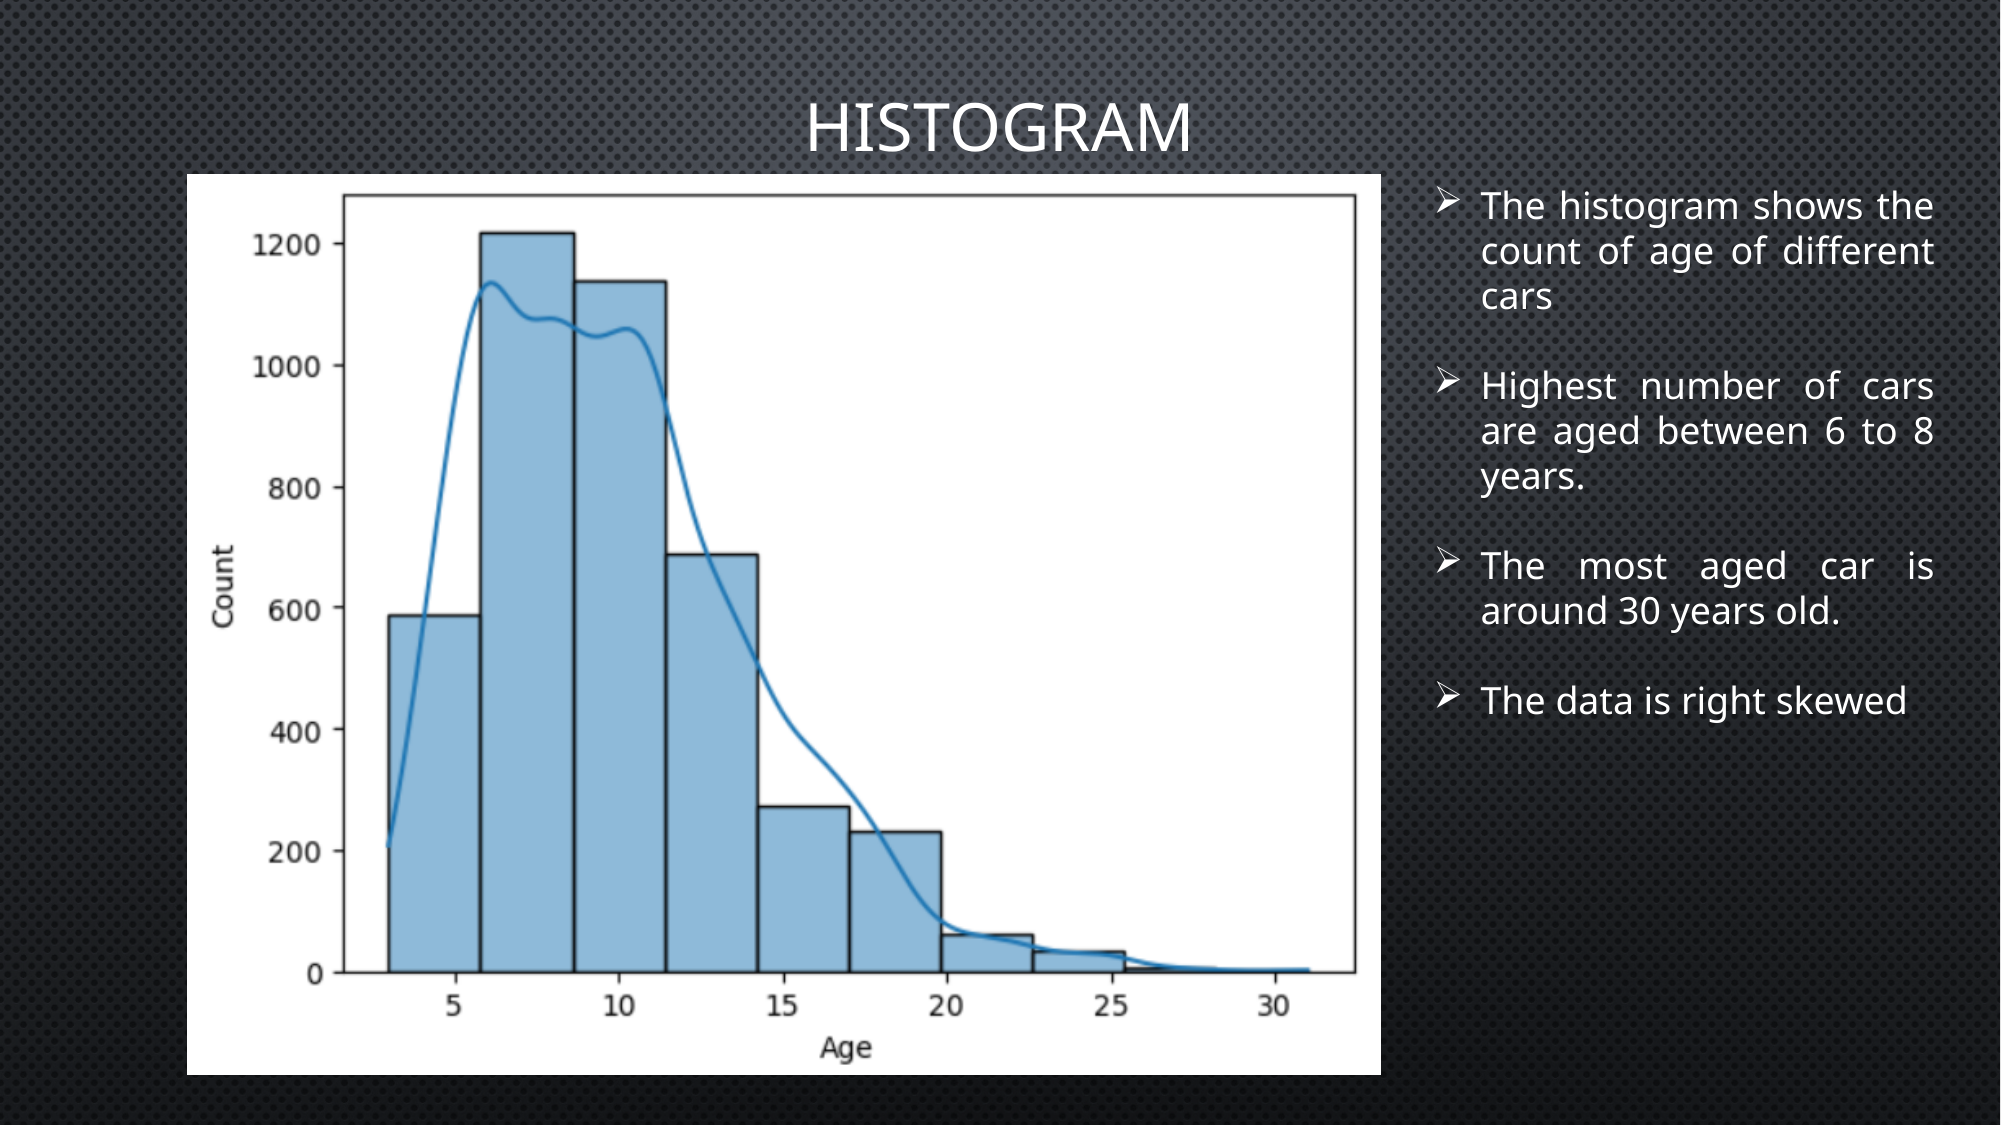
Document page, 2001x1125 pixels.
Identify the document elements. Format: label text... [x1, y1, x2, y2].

text_box The histogram shows the count of age of different cars Highest number of cars are aged between 6 to 8 years. The most aged car is around 30 years old. The data is right skewed [1419, 174, 1950, 730]
picture [186, 174, 1382, 1076]
title histogram [187, 75, 1813, 175]
